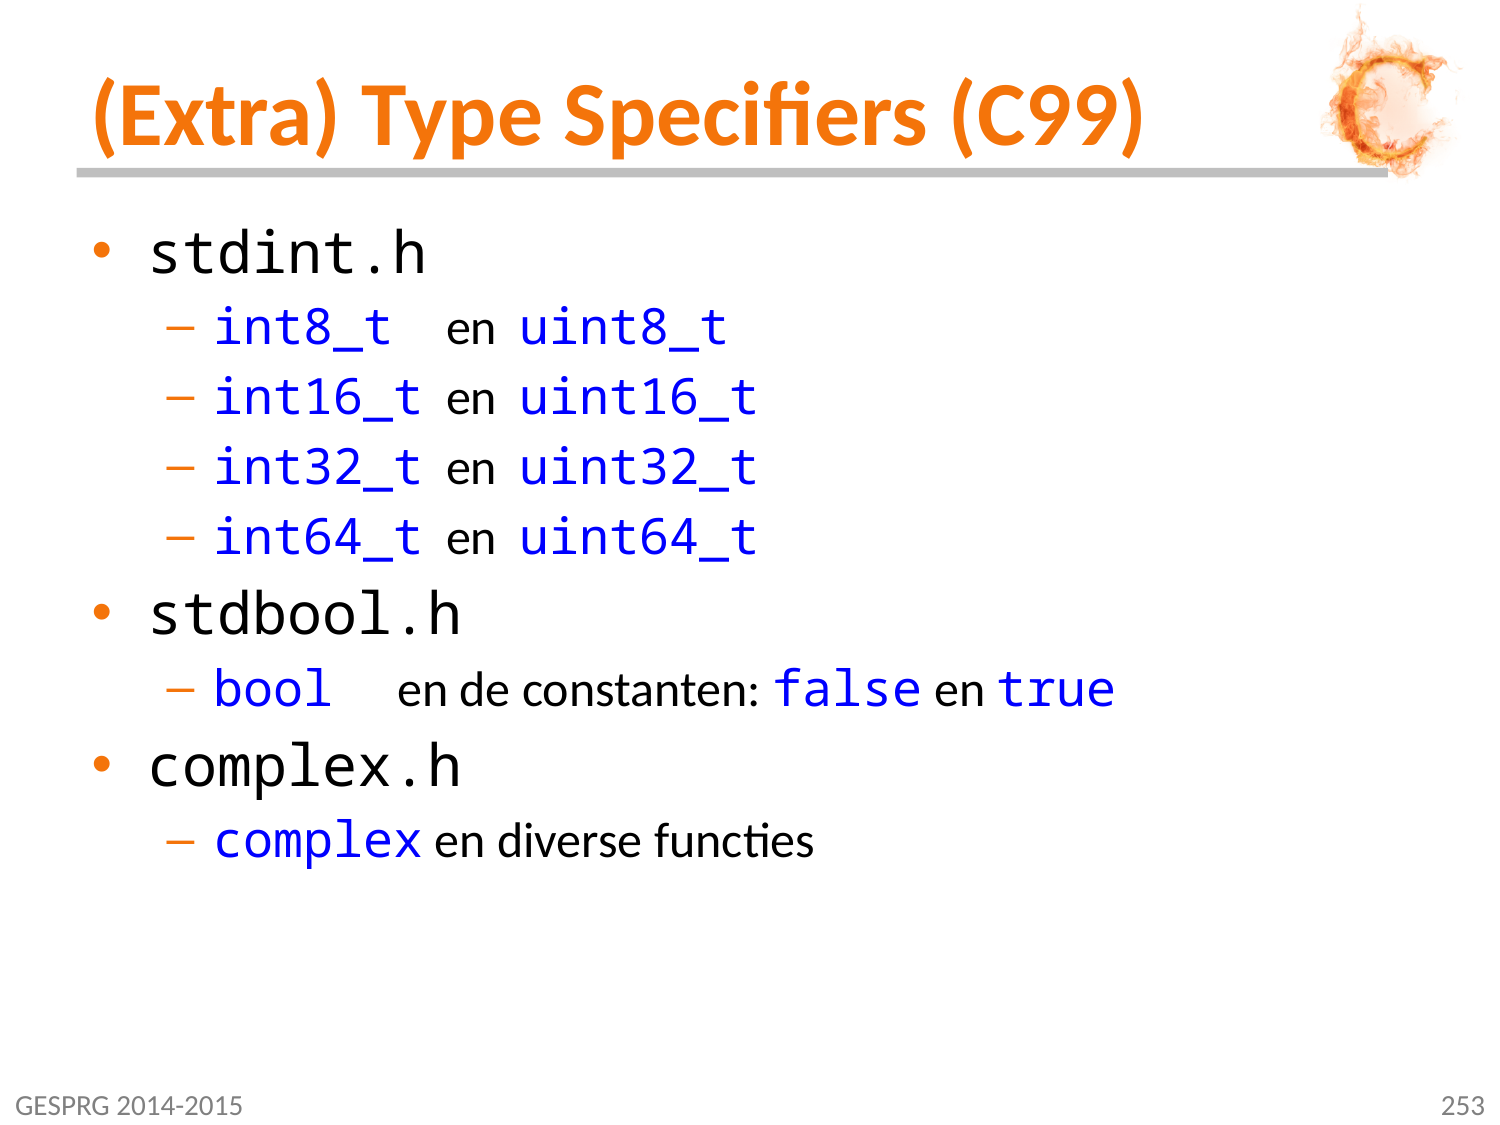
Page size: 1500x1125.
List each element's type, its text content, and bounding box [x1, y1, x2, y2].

slide_number GESPRG 2014-2015 [0, 1082, 350, 1125]
list stdint.h int8_t en uint8_t int16_t en uint16_t int32_t en uint32_t int64_t en uint64_t stdbool.h bool en de constanten: false en true complex.h complex en diverse functies [76, 207, 1427, 988]
picture [1316, 0, 1471, 185]
title (Extra) Type Specifiers (C99) [75, 45, 1425, 173]
slide_number 253 [1149, 1082, 1500, 1125]
